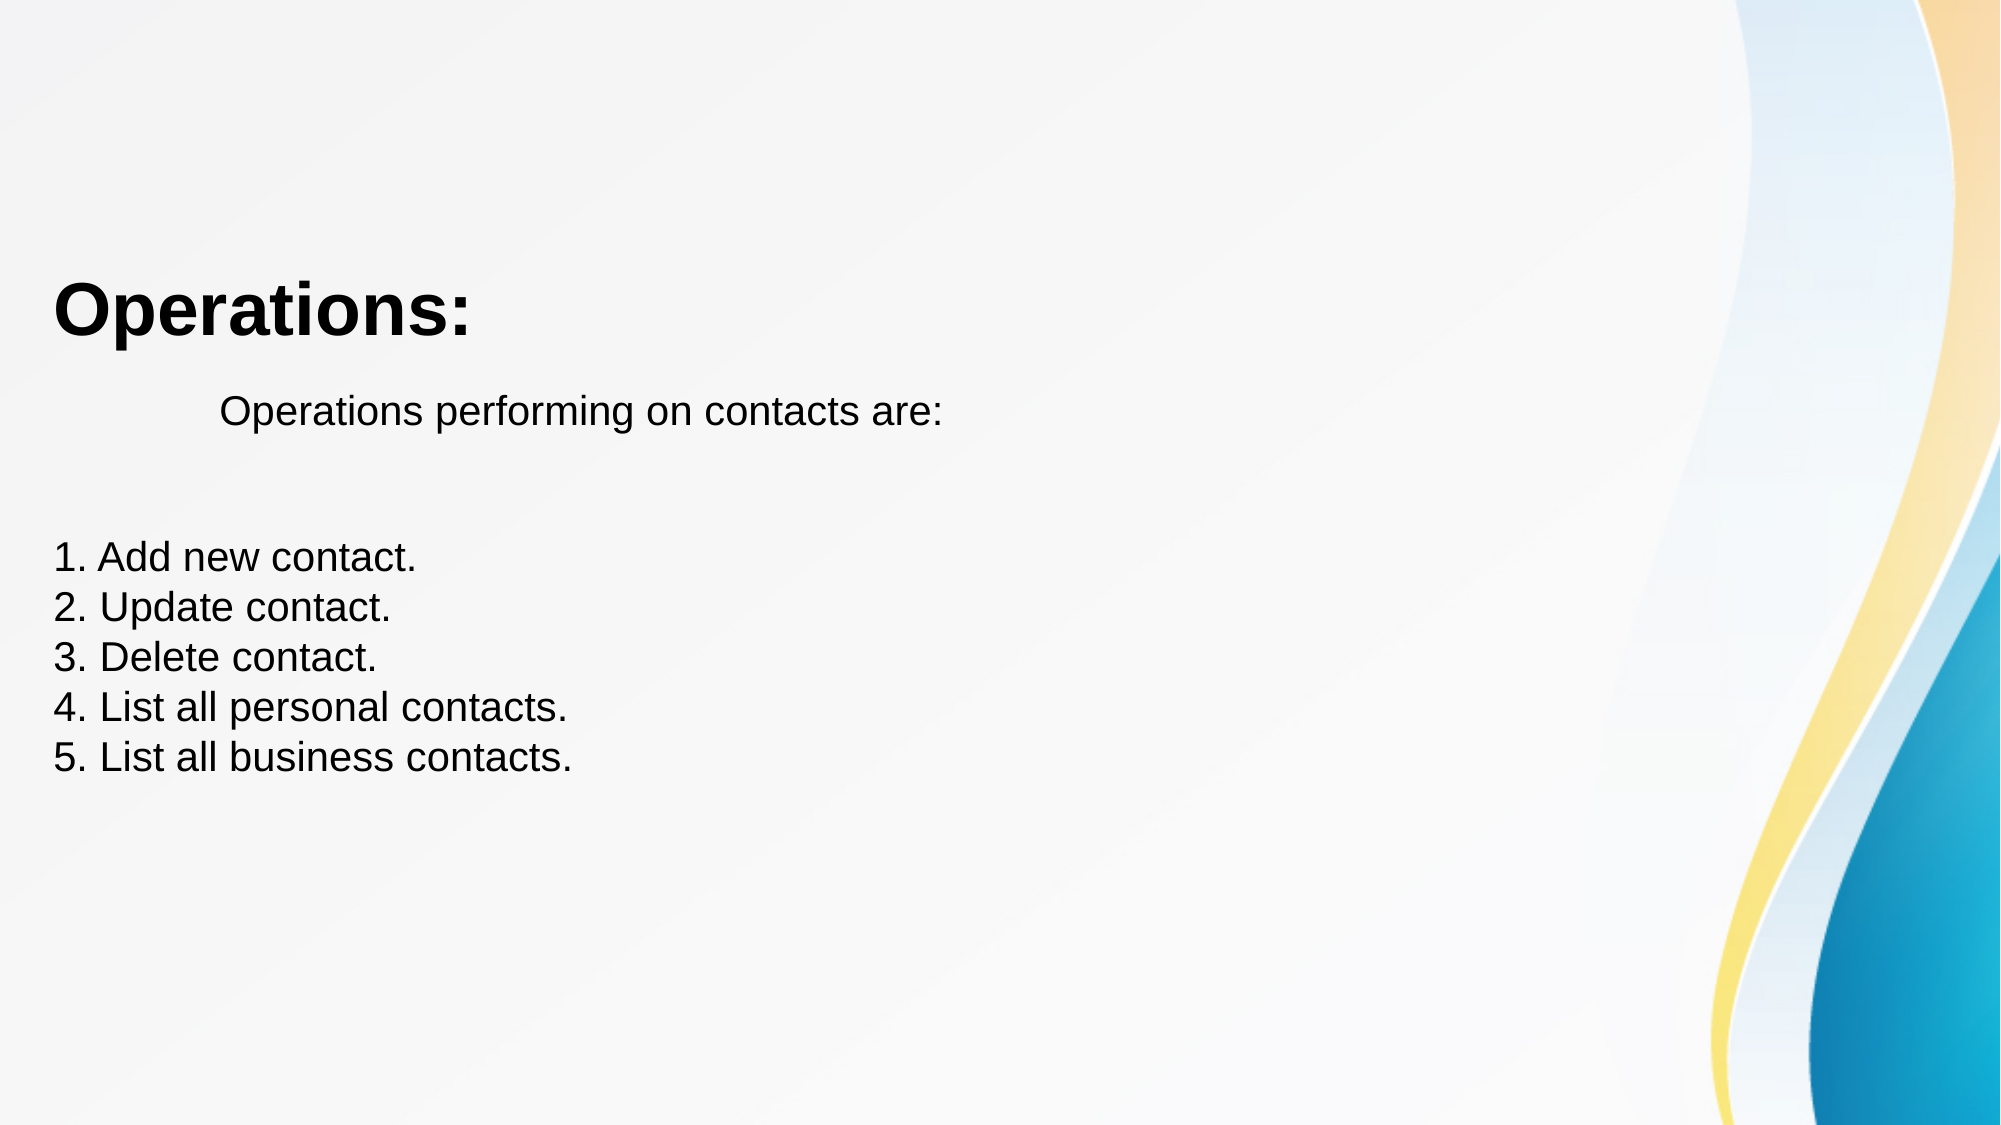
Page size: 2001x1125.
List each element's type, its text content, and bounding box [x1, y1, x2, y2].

title Operations: Operations performing on contacts are: 1. Add new contact. 2. Update contact. 3. Delete contact. 4. List all personal contacts. 5. List all business contacts. [38, 30, 1901, 1009]
picture [0, 0, 2001, 1125]
